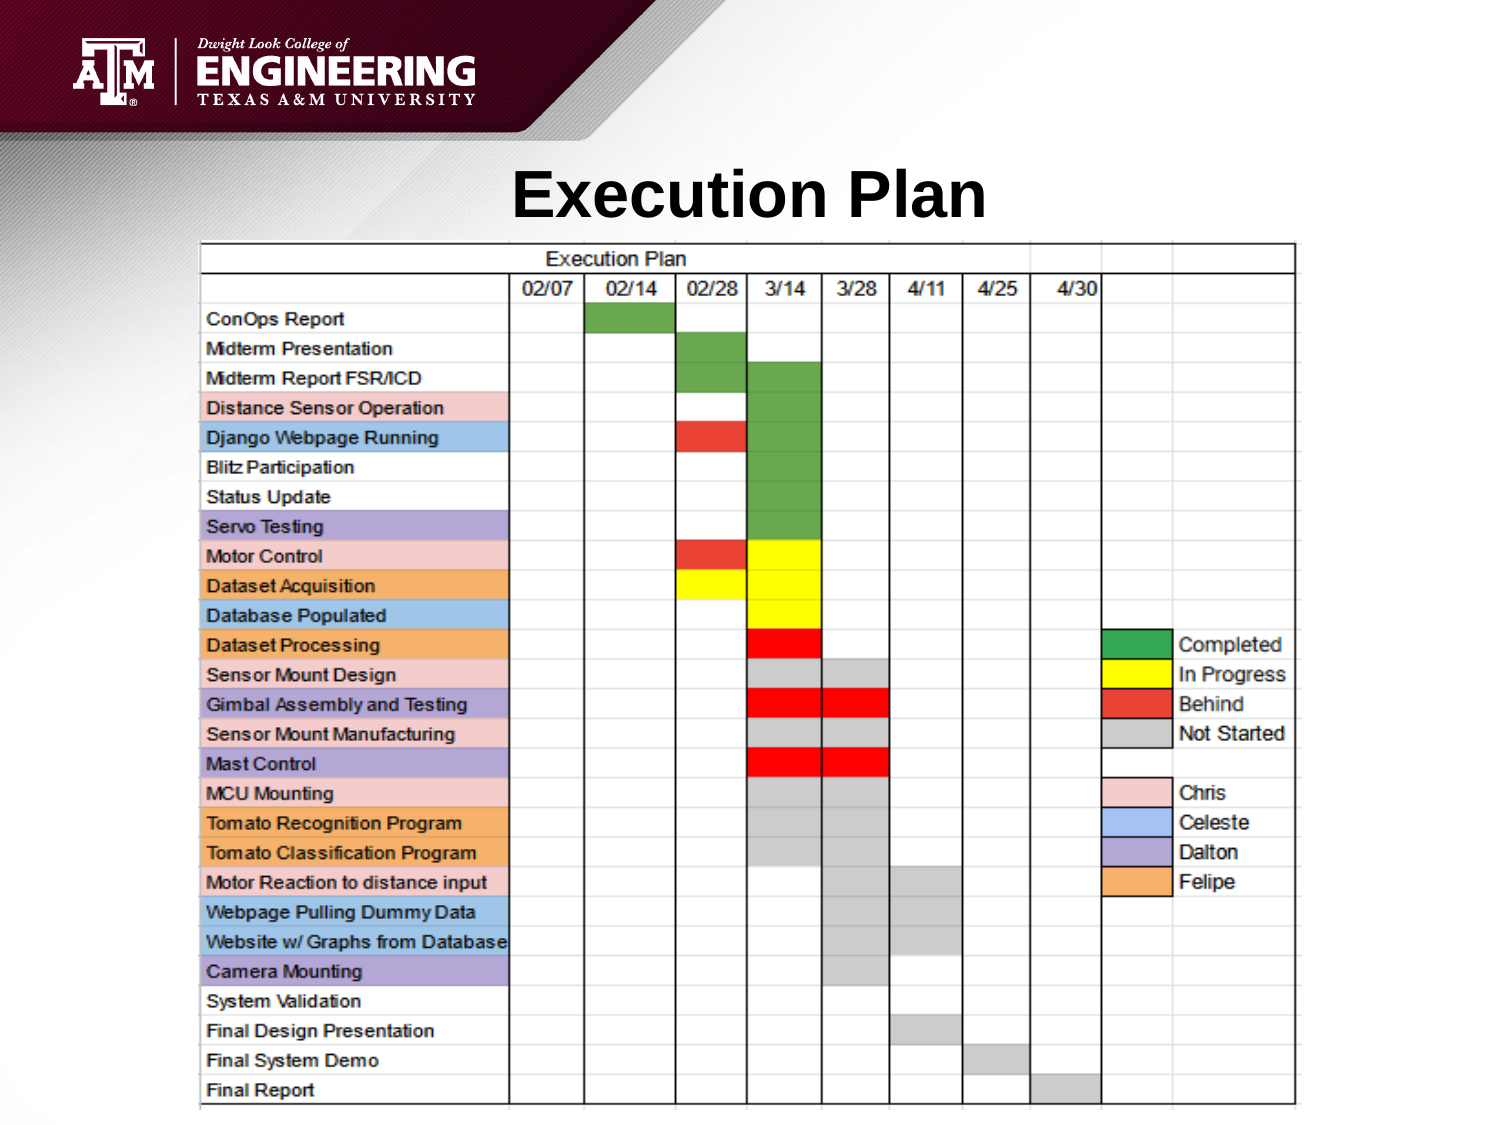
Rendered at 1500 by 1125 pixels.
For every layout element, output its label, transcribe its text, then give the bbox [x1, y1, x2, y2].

picture [0, 0, 1500, 1125]
title Execution Plan [75, 141, 1425, 241]
